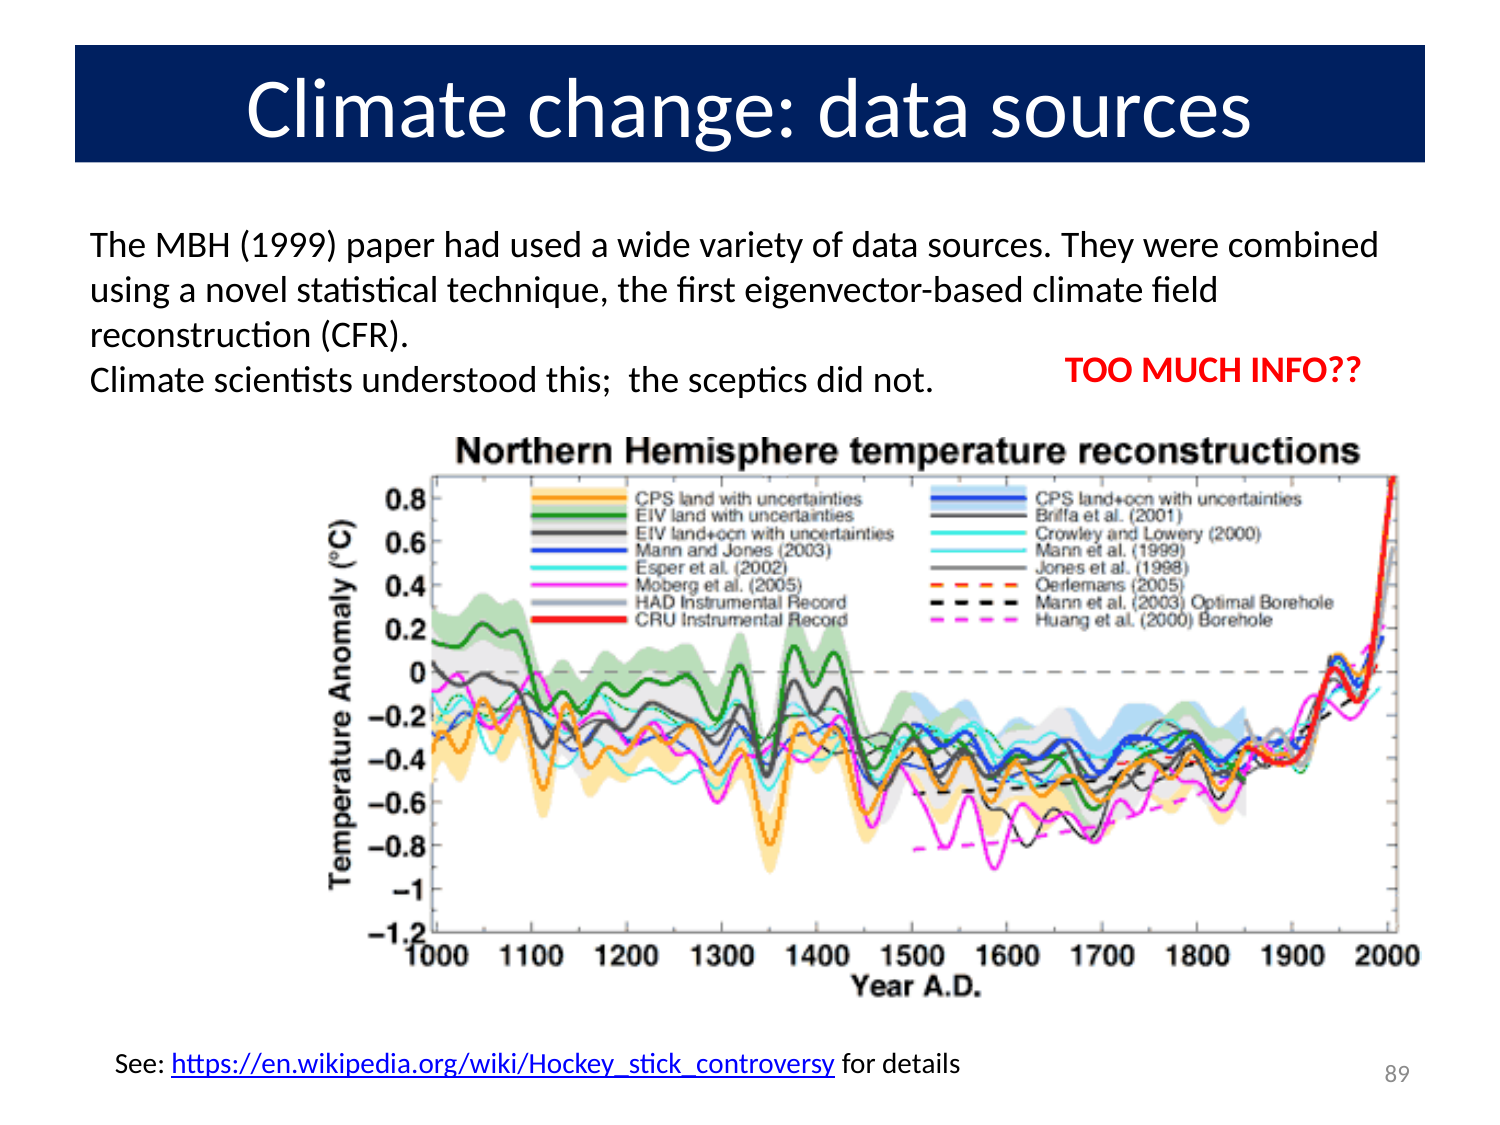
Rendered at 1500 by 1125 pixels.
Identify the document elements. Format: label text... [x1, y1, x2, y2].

slide_number 89 [1074, 1042, 1425, 1103]
title Climate change: data sources [75, 45, 1425, 163]
text_box See: https://en.wikipedia.org/wiki/Hockey_stick_controversy for details [99, 1037, 1338, 1088]
picture [327, 437, 1422, 1000]
text_box TOO MUCH INFO?? [1049, 337, 1413, 398]
text_box The MBH (1999) paper had used a wide variety of data sources. They were combined using a novel statistical technique, the first eigenvector-based climate field reconstruction (CFR). Climate scientists understood this; the sceptics did not. [74, 212, 1432, 408]
